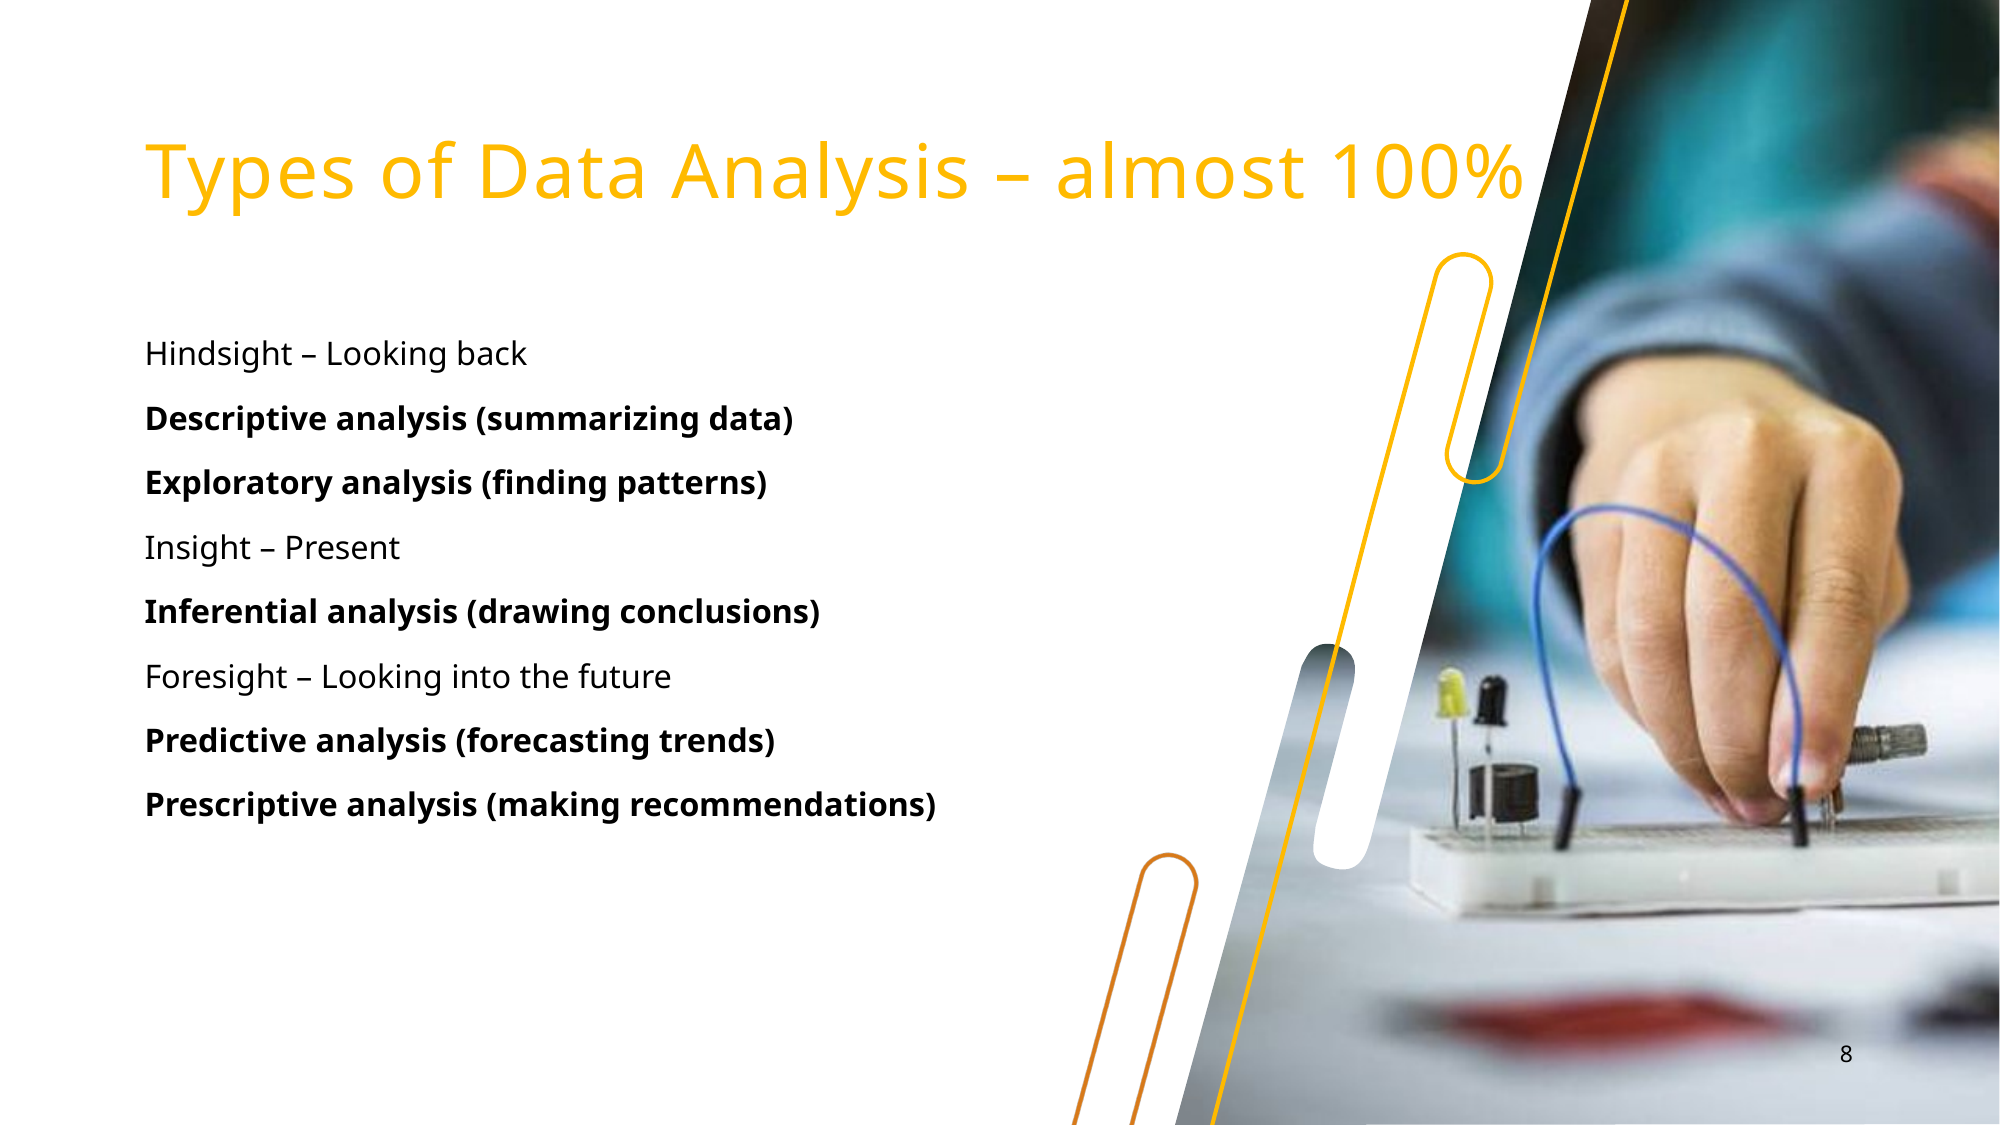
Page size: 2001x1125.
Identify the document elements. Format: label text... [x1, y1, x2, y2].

list Hindsight – Looking back Descriptive analysis (summarizing data) Exploratory analysis (finding patterns) Insight – Present Inferential analysis (drawing conclusions) Foresight – Looking into the future Predictive analysis (forecasting trends) Prescriptive analysis (making recommendations) [130, 325, 1082, 832]
title Types of Data Analysis – almost 100% [130, 67, 1171, 223]
picture [1060, 0, 2000, 1125]
